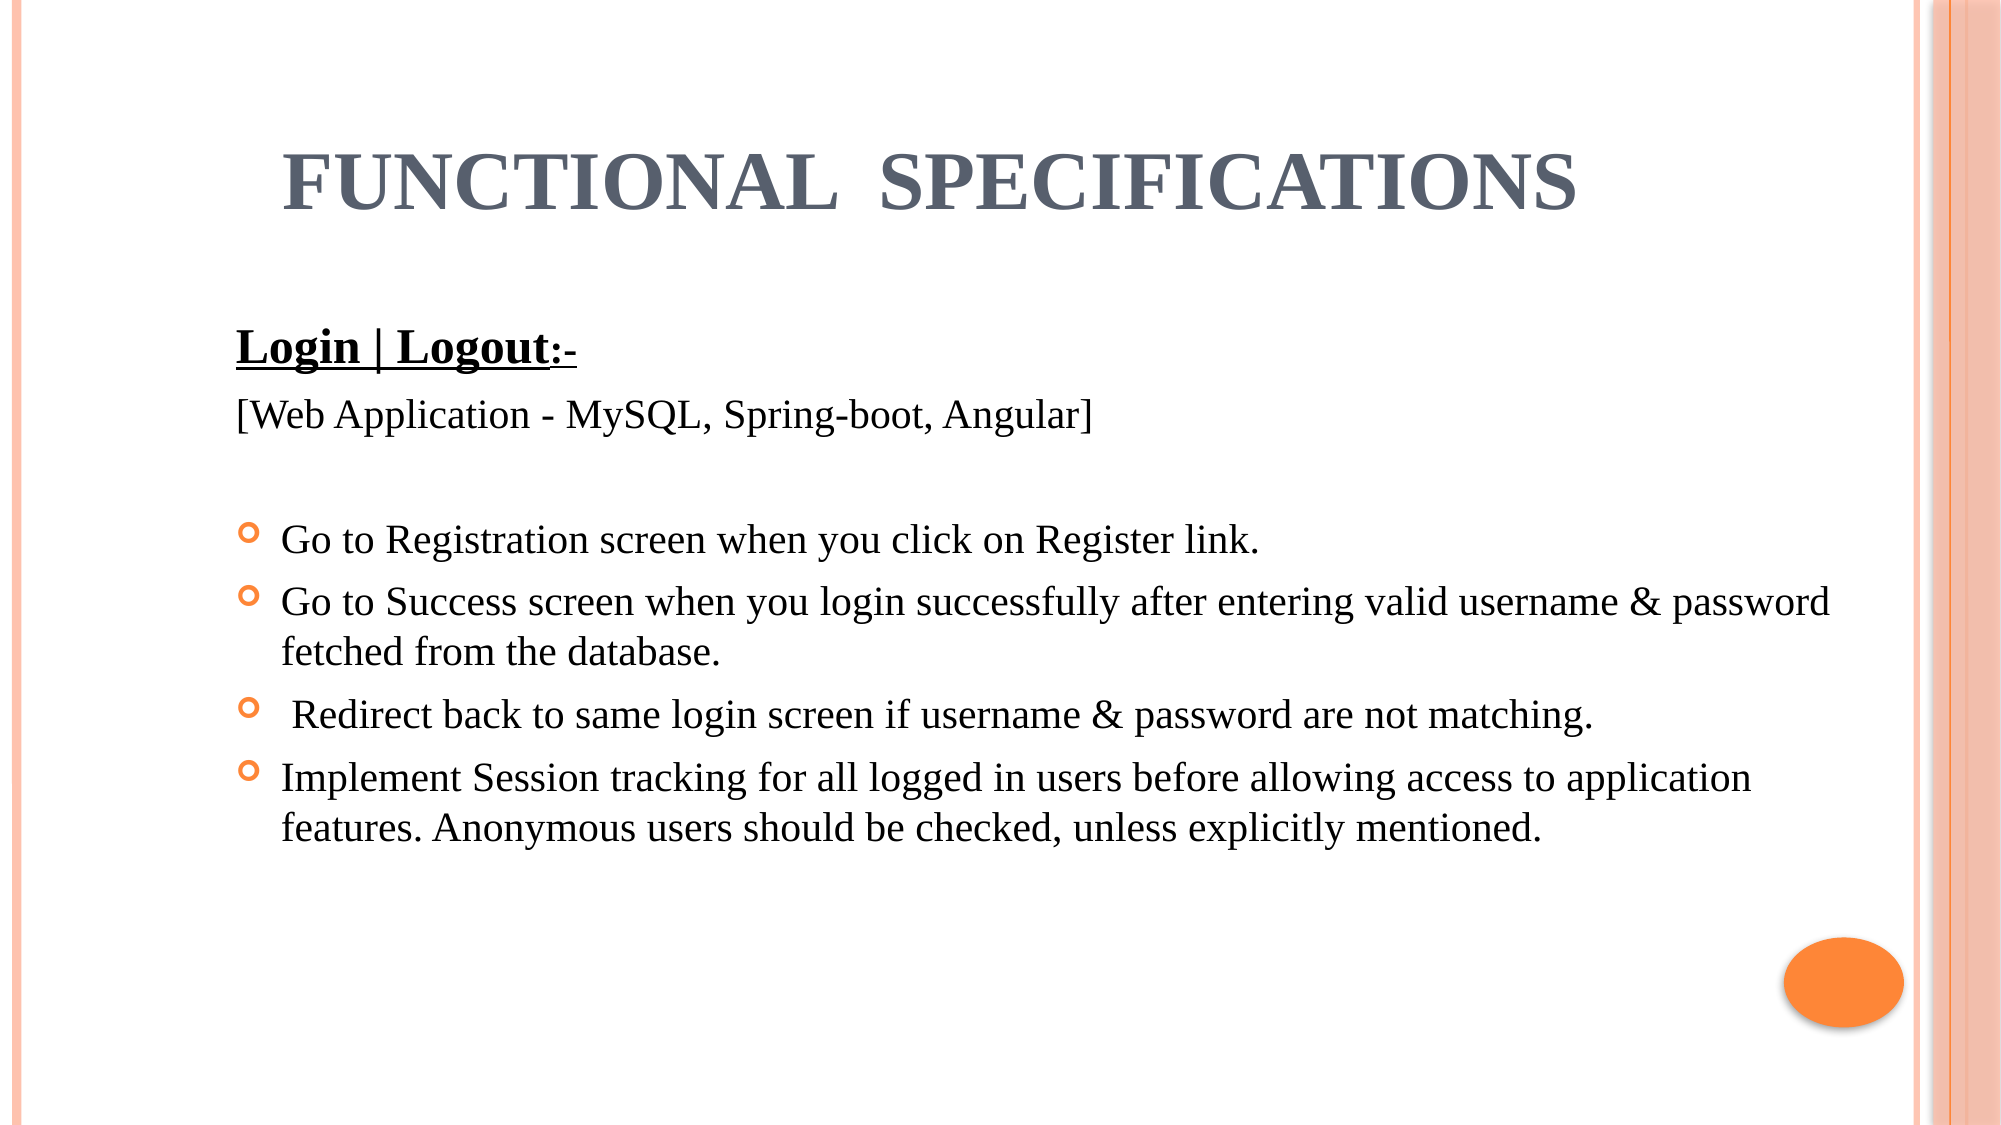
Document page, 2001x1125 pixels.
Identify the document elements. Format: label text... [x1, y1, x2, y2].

list Login | Logout:- [Web Application - MySQL, Spring-boot, Angular] Go to Registration screen when you click on Register link. Go to Success screen when you login successfully after entering valid username & password fetched from the database. Redirect back to same login screen if username & password are not matching. Implement Session tracking for all logged in users before allowing access to application features. Anonymous users should be checked, unless explicitly mentioned. [220, 233, 1862, 1039]
title FUNCTIONAL SPECIFICATIONS [267, 93, 1663, 233]
